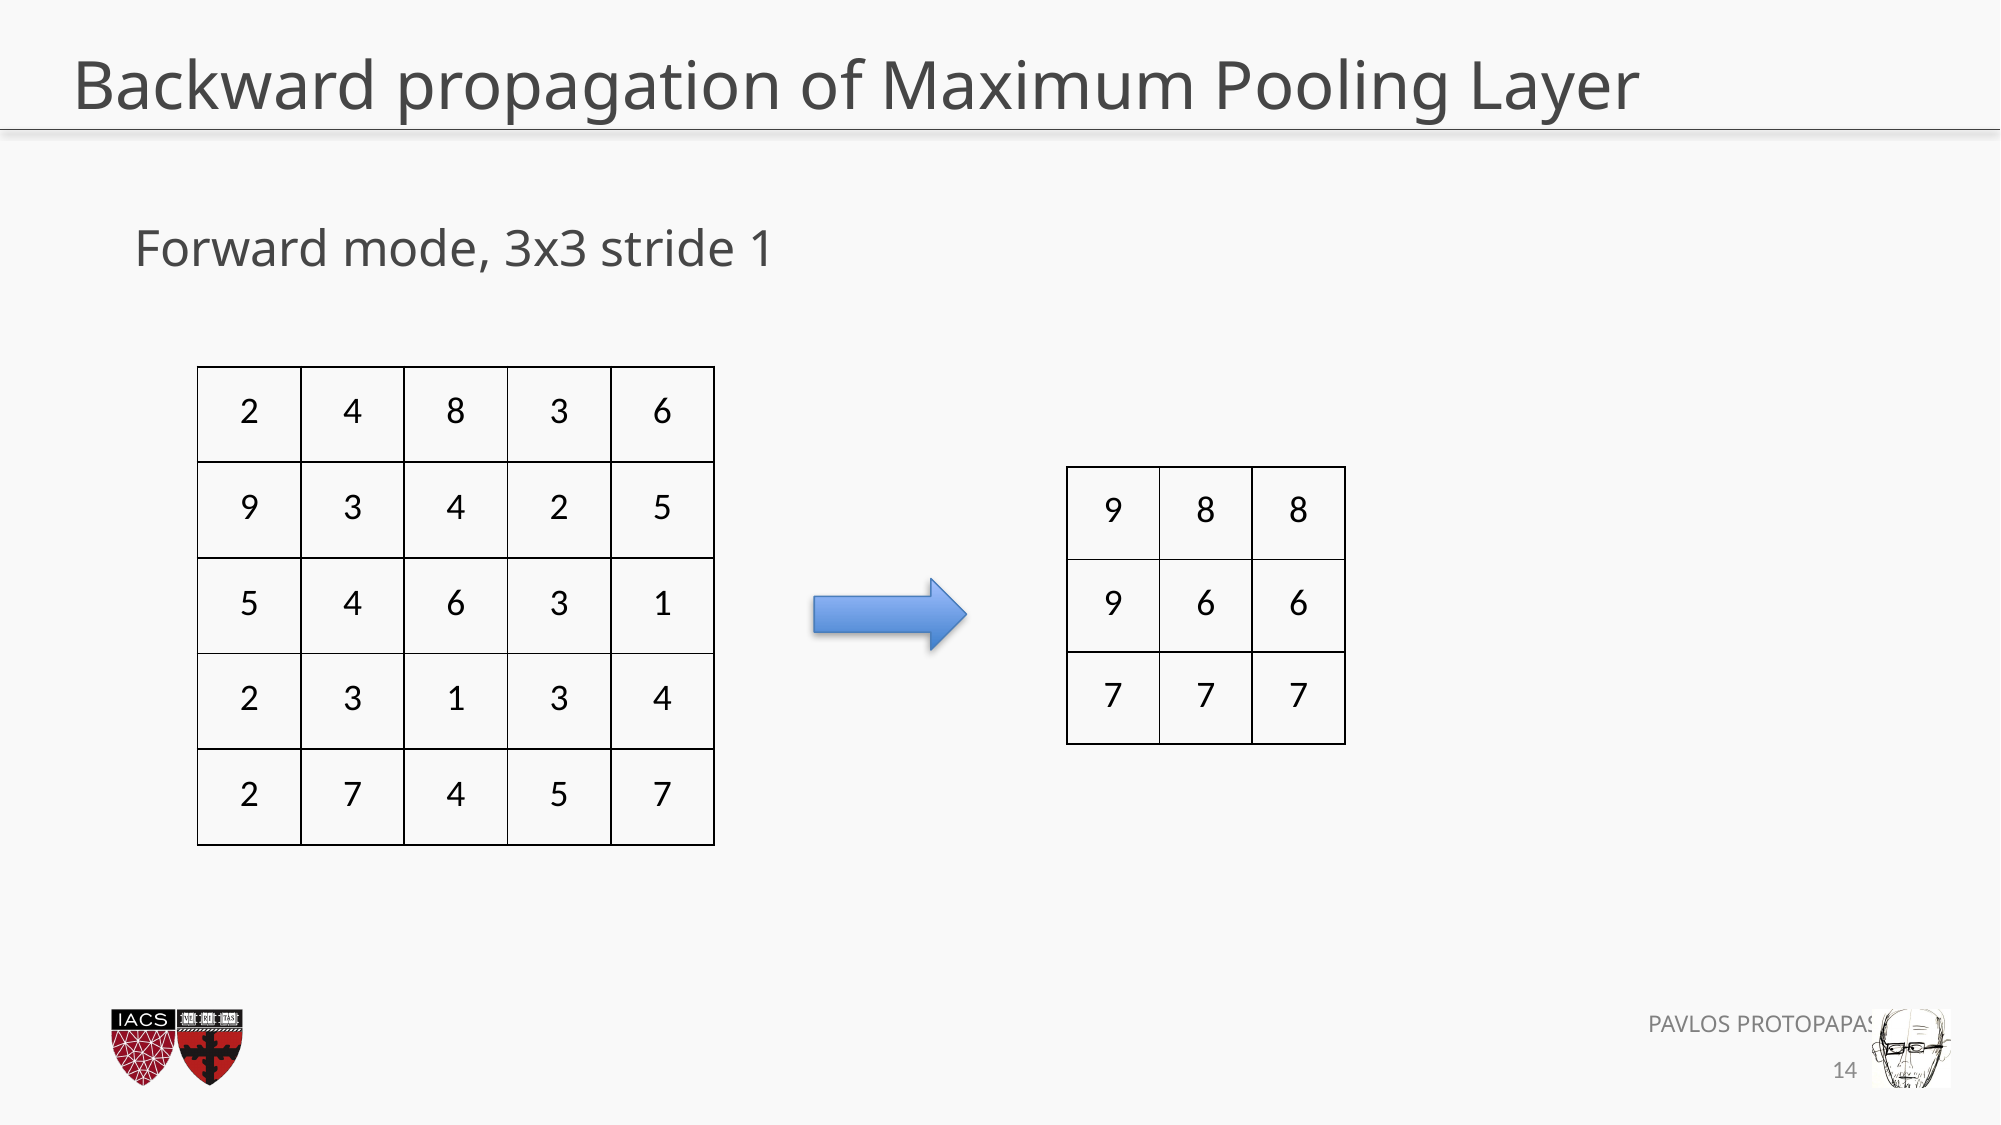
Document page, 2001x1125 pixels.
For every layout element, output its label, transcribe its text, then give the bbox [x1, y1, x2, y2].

table_cell 9 [1068, 560, 1159, 651]
table_cell 7 [1160, 653, 1251, 743]
table_header 4 [302, 368, 403, 461]
table_cell 6 [1160, 560, 1251, 651]
table_header 6 [612, 368, 713, 461]
table_cell 4 [405, 750, 507, 844]
table_header 9 [1068, 468, 1159, 559]
text_box [813, 577, 968, 651]
table_header 2 [198, 368, 300, 461]
table_header 8 [1253, 468, 1344, 559]
table_header 3 [508, 368, 610, 461]
picture [109, 1009, 243, 1086]
table_cell 4 [405, 463, 507, 557]
table_cell 7 [1253, 653, 1344, 743]
table_cell 6 [1253, 560, 1344, 651]
title Backward propagation of Maximum Pooling Layer [57, 35, 1943, 162]
table_cell 2 [508, 463, 610, 557]
table_cell 3 [508, 654, 610, 748]
table_cell 5 [508, 750, 610, 844]
table_cell 2 [198, 750, 300, 844]
table_header 8 [1160, 468, 1251, 559]
text_box Forward mode, 3x3 stride 1 [119, 208, 1814, 343]
table_cell 4 [612, 654, 713, 748]
table_cell 4 [302, 559, 403, 653]
table_cell 1 [612, 559, 713, 653]
table_cell 2 [198, 654, 300, 748]
table_cell 1 [405, 654, 507, 748]
table_cell 5 [198, 559, 300, 653]
table_cell 3 [302, 463, 403, 557]
table_header 8 [405, 368, 507, 461]
table_cell 7 [302, 750, 403, 844]
table_cell 3 [508, 559, 610, 653]
table_cell 7 [612, 750, 713, 844]
table_cell 7 [1068, 653, 1159, 743]
table_cell 3 [302, 654, 403, 748]
table_cell 6 [405, 559, 507, 653]
table_cell 9 [198, 463, 300, 557]
picture [1872, 1009, 1951, 1088]
slide_number 14 [1405, 1038, 1873, 1099]
table_cell 5 [612, 463, 713, 557]
